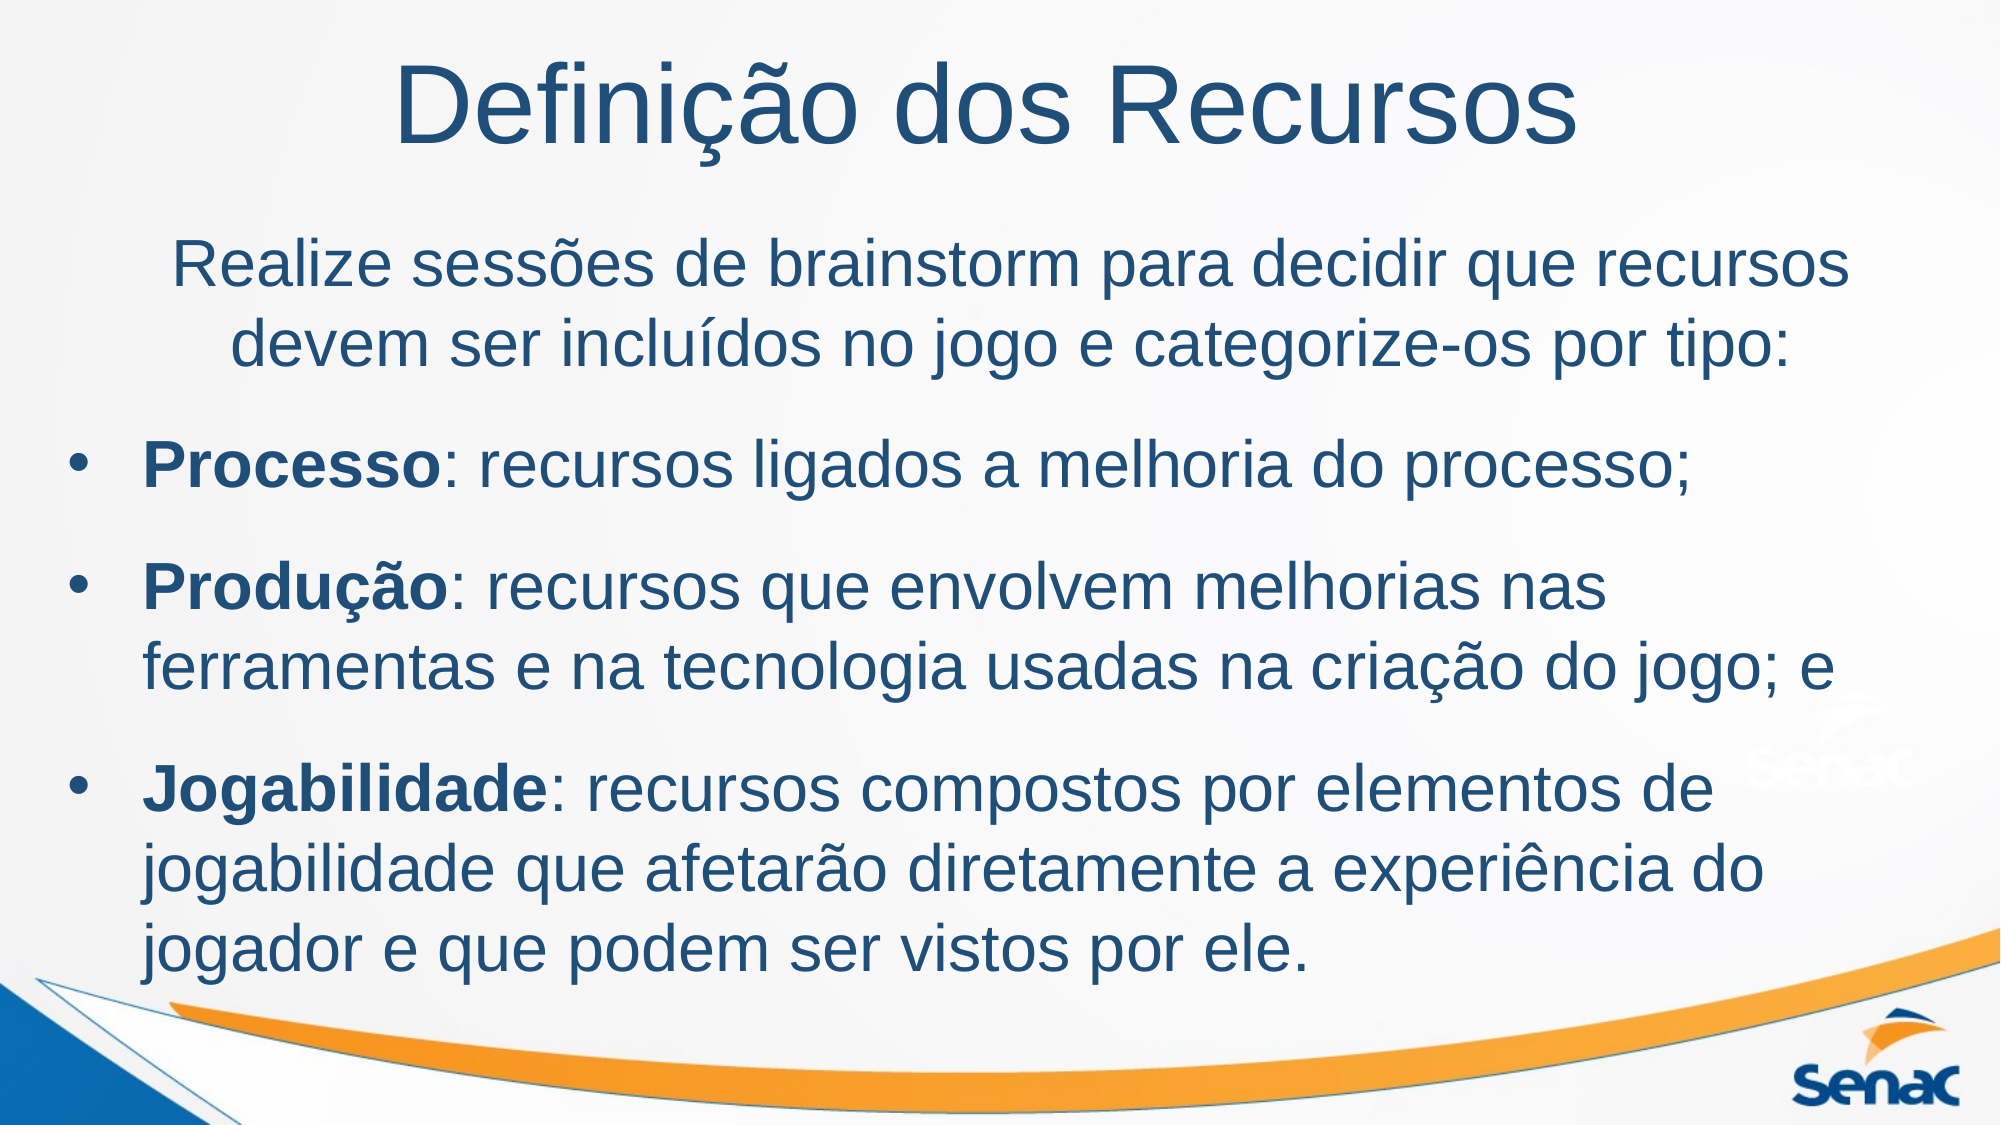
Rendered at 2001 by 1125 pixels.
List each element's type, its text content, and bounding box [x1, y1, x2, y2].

picture [0, 0, 2001, 1125]
title Definição dos Recursos [0, 36, 1973, 178]
list Realize sessões de brainstorm para decidir que recursos devem ser incluídos no jogo e categorize-os por tipo: Processo: recursos ligados a melhoria do processo; Produção: recursos que envolvem melhorias nas ferramentas e na tecnologia usadas na criação do jogo; e Jogabilidade: recursos compostos por elementos de jogabilidade que afetarão diretamente a experiência do jogador e que podem ser vistos por ele. [52, 211, 1973, 1021]
